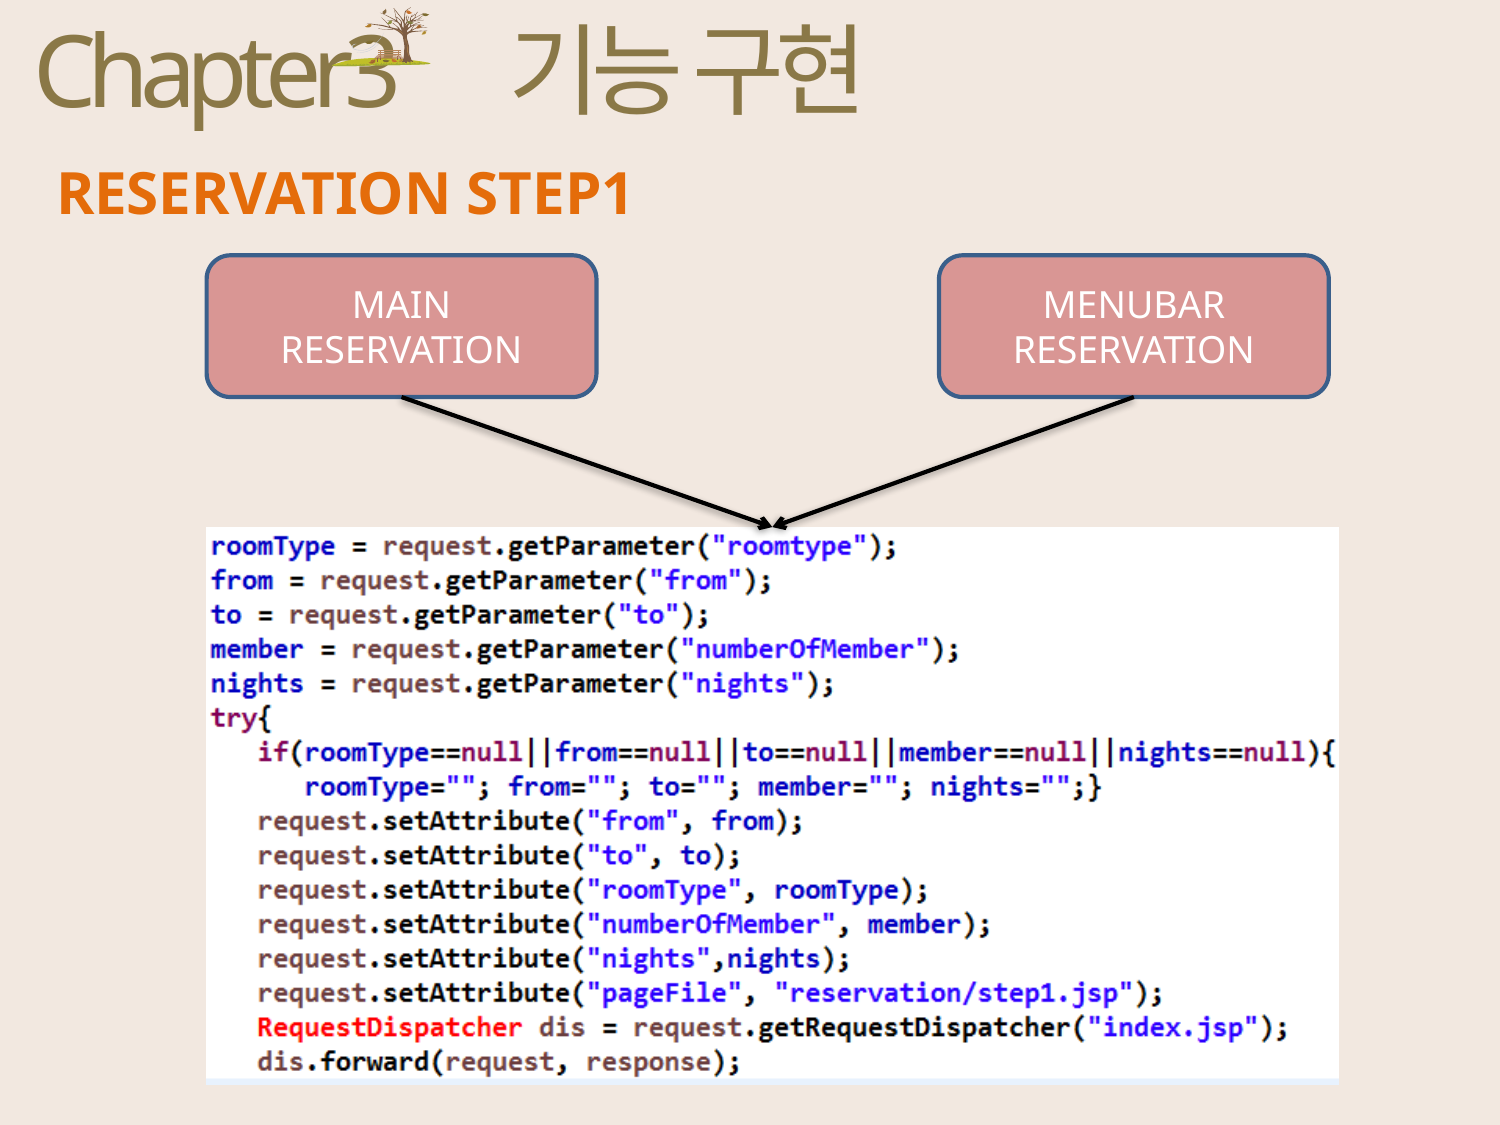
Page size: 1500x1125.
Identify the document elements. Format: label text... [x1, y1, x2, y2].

text_box MAIN RESERVATION [204, 253, 599, 400]
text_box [772, 396, 1135, 528]
text_box MENUBAR RESERVATION [936, 253, 1331, 400]
picture [206, 526, 1339, 1086]
text_box Chapter3 기능 구현 [19, 0, 883, 135]
picture [331, 6, 431, 67]
text_box RESERVATION STEP1 [41, 149, 691, 234]
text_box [401, 396, 771, 528]
